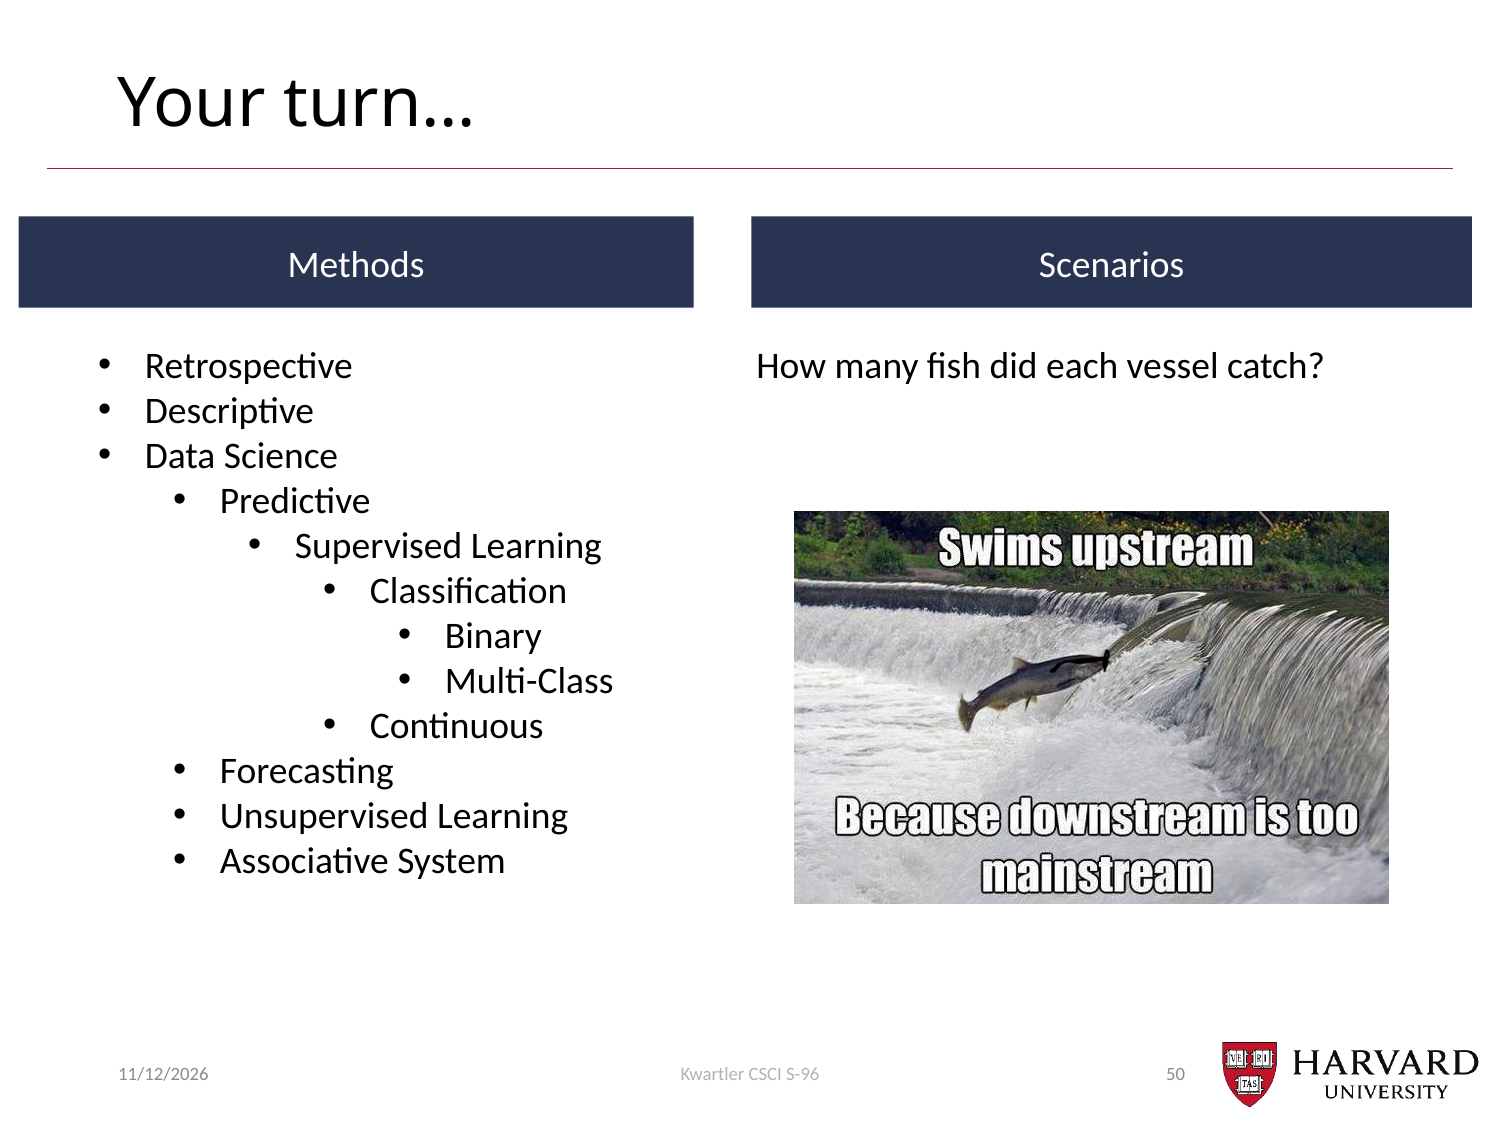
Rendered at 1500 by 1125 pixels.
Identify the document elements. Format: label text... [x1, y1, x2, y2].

title Your turn… [103, 59, 1397, 157]
text_box Methods [18, 215, 695, 309]
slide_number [103, 1042, 441, 1103]
picture [794, 511, 1389, 904]
text_box Retrospective Descriptive Data Science Predictive Supervised Learning Classification Binary Multi-Class Continuous Forecasting Unsupervised Learning Associative System [83, 334, 629, 934]
text_box Scenarios [750, 215, 1473, 309]
slide_number 50 [1059, 1042, 1200, 1103]
footer Kwartler CSCI S-96 [496, 1042, 1004, 1103]
picture [1200, 1024, 1500, 1125]
text_box How many fish did each vessel catch? [741, 334, 1488, 394]
